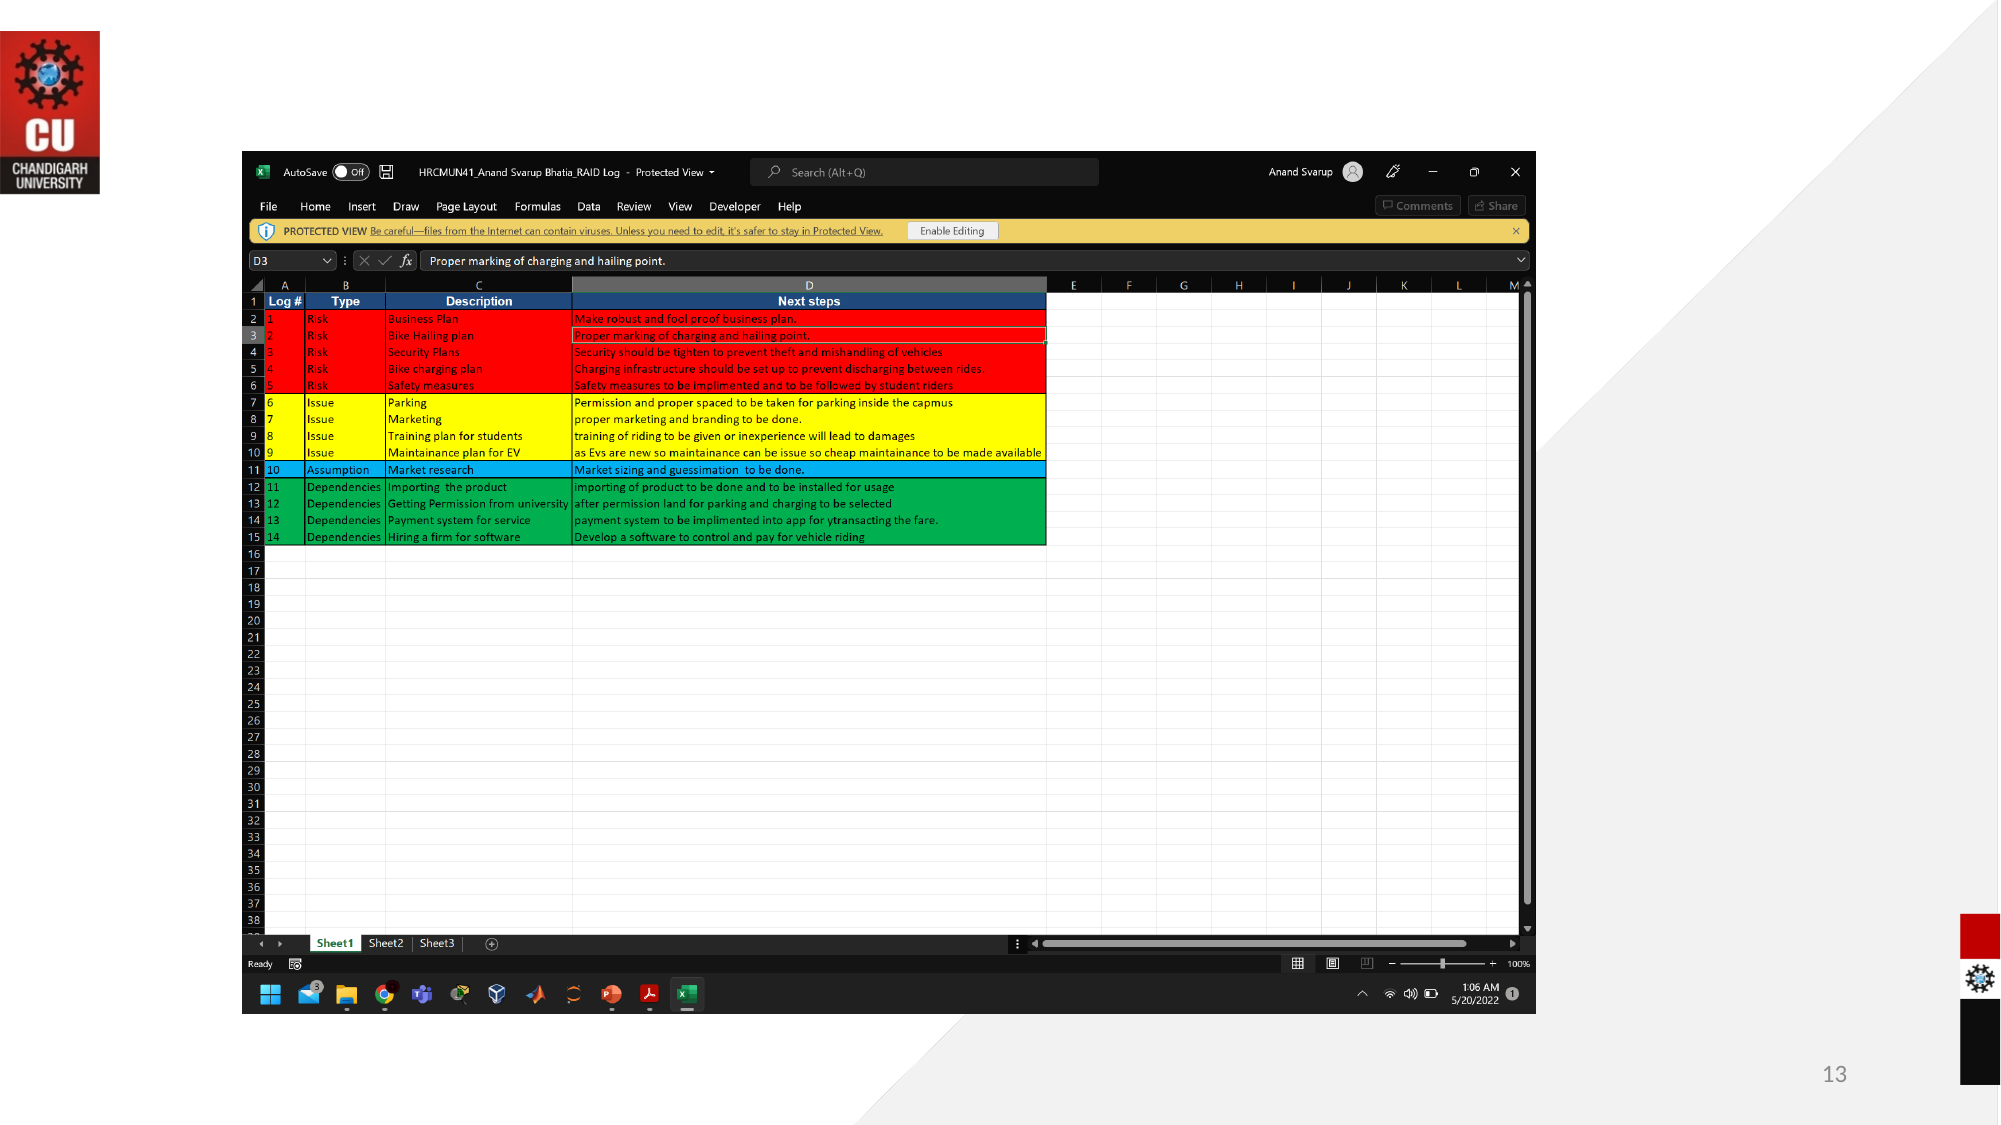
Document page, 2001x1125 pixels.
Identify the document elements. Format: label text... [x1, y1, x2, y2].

picture [0, 0, 2001, 1125]
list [242, 151, 1536, 1014]
slide_number 13 [1412, 1042, 1863, 1103]
